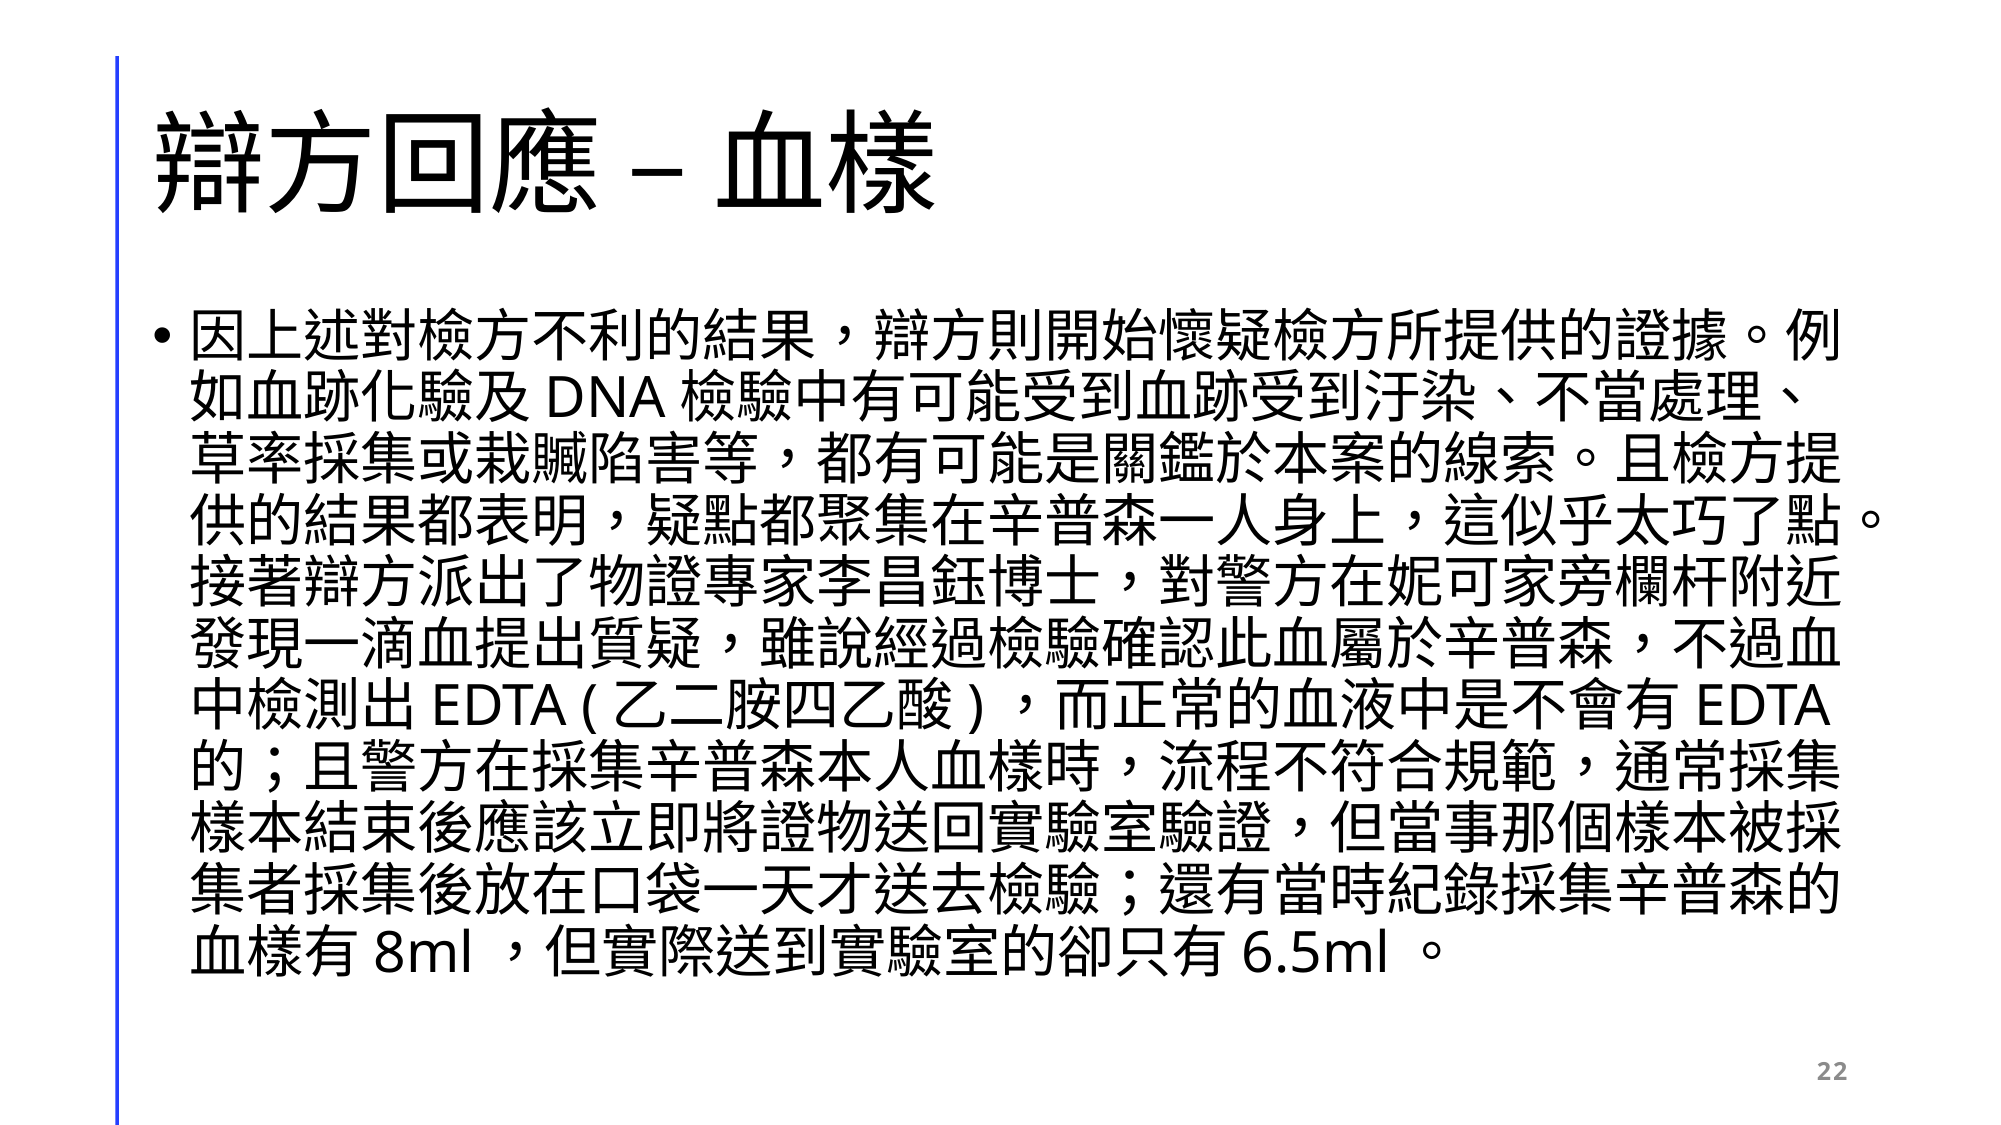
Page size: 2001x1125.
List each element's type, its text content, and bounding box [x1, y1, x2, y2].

list 因上述對檢方不利的結果，辯方則開始懷疑檢方所提供的證據。例如血跡化驗及DNA檢驗中有可能受到血跡受到汙染、不當處理、草率採集或栽贓陷害等，都有可能是關鑑於本案的線索。且檢方提供的結果都表明，疑點都聚集在辛普森一人身上，這似乎太巧了點。接著辯方派出了物證專家李昌鈺博士，對警方在妮可家旁欄杆附近發現一滴血提出質疑，雖說經過檢驗確認此血屬於辛普森，不過血中檢測出EDTA (乙二胺四乙酸)，而正常的血液中是不會有EDTA的；且警方在採集辛普森本人血樣時，流程不符合規範，通常採集樣本結束後應該立即將證物送回實驗室驗證，但當事那個樣本被採集者採集後放在口袋一天才送去檢驗；還有當時紀錄採集辛普森的血樣有8ml，但實際送到實驗室的卻只有6.5ml。 [137, 299, 1863, 1014]
title 辯方回應 – 血樣 [137, 59, 1863, 278]
slide_number 22 [1412, 1042, 1863, 1103]
